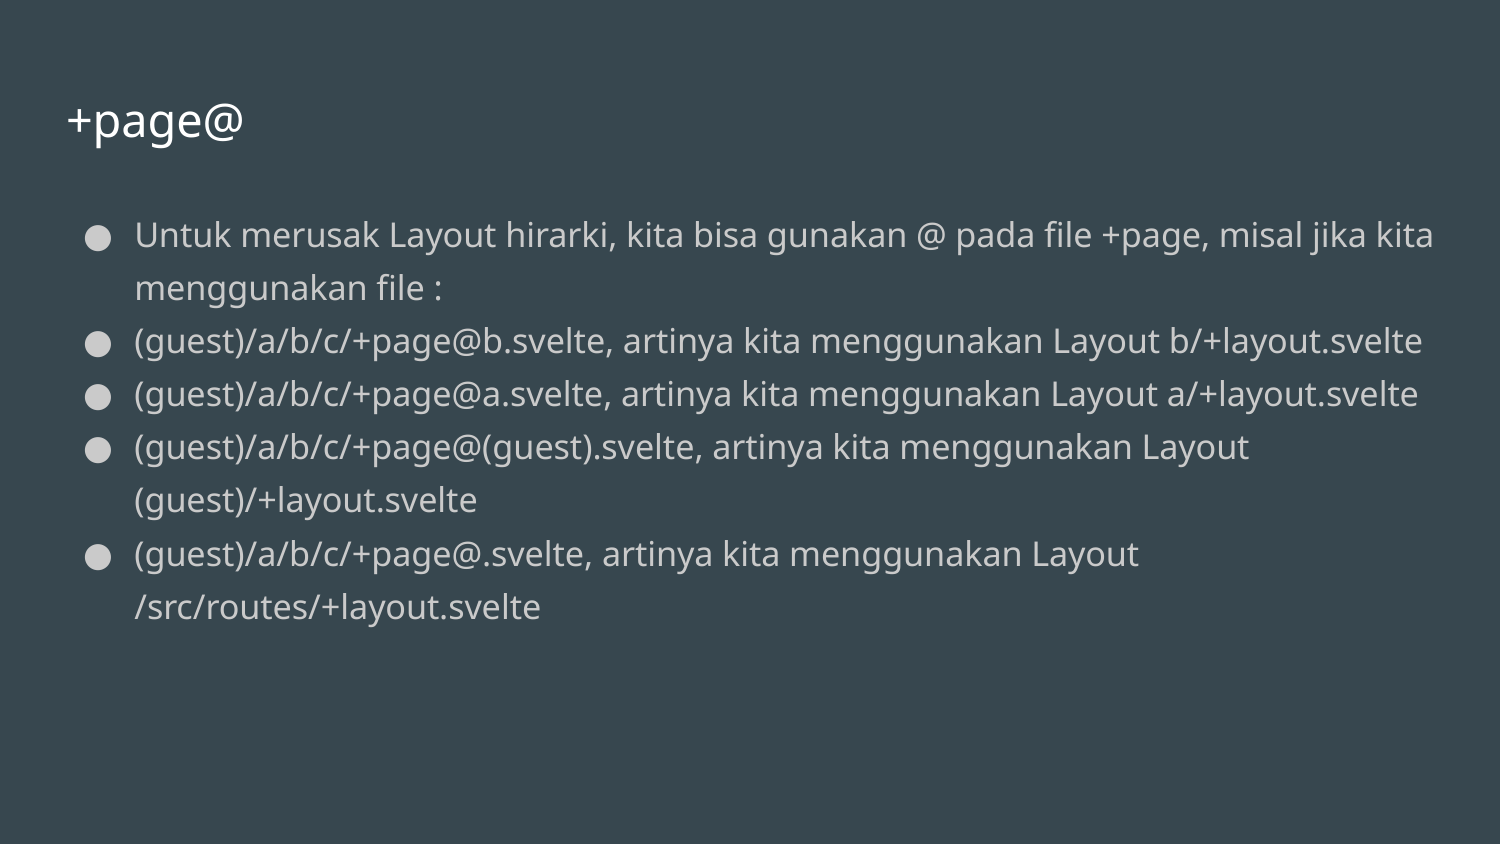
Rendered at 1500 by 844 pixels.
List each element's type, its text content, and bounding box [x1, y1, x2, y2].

title +page@ [51, 72, 1449, 167]
list Untuk merusak Layout hirarki, kita bisa gunakan @ pada file +page, misal jika kita menggunakan file : (guest)/a/b/c/+page@b.svelte, artinya kita menggunakan Layout b/+layout.svelte (guest)/a/b/c/+page@a.svelte, artinya kita menggunakan Layout a/+layout.svelte (guest)/a/b/c/+page@(guest).svelte, artinya kita menggunakan Layout (guest)/+layout.svelte (guest)/a/b/c/+page@.svelte, artinya kita menggunakan Layout /src/routes/+layout.svelte [51, 189, 1449, 750]
